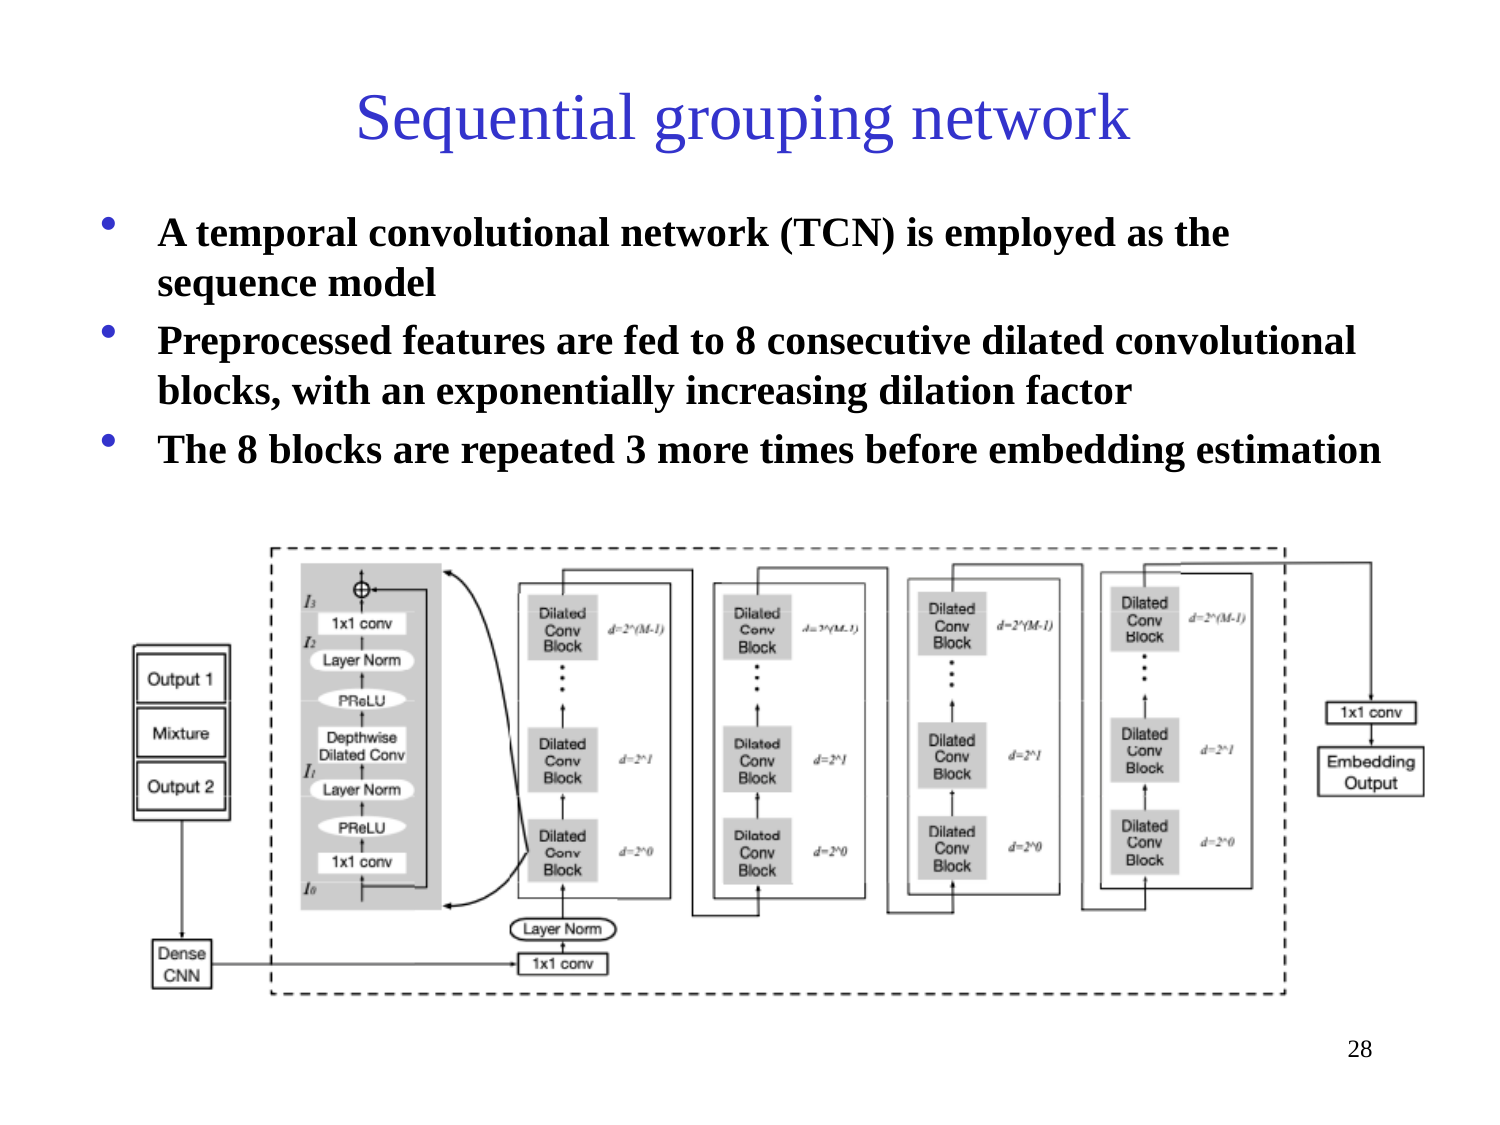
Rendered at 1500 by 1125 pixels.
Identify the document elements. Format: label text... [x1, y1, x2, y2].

slide_number 28 [1074, 1024, 1388, 1101]
title Sequential grouping network [87, 62, 1400, 163]
picture [126, 546, 1427, 998]
list A temporal convolutional network (TCN) is employed as the sequence model Preprocessed features are fed to 8 consecutive dilated convolutional blocks, with an exponentially increasing dilation factor The 8 blocks are repeated 3 more times before embedding estimation [85, 196, 1414, 1025]
